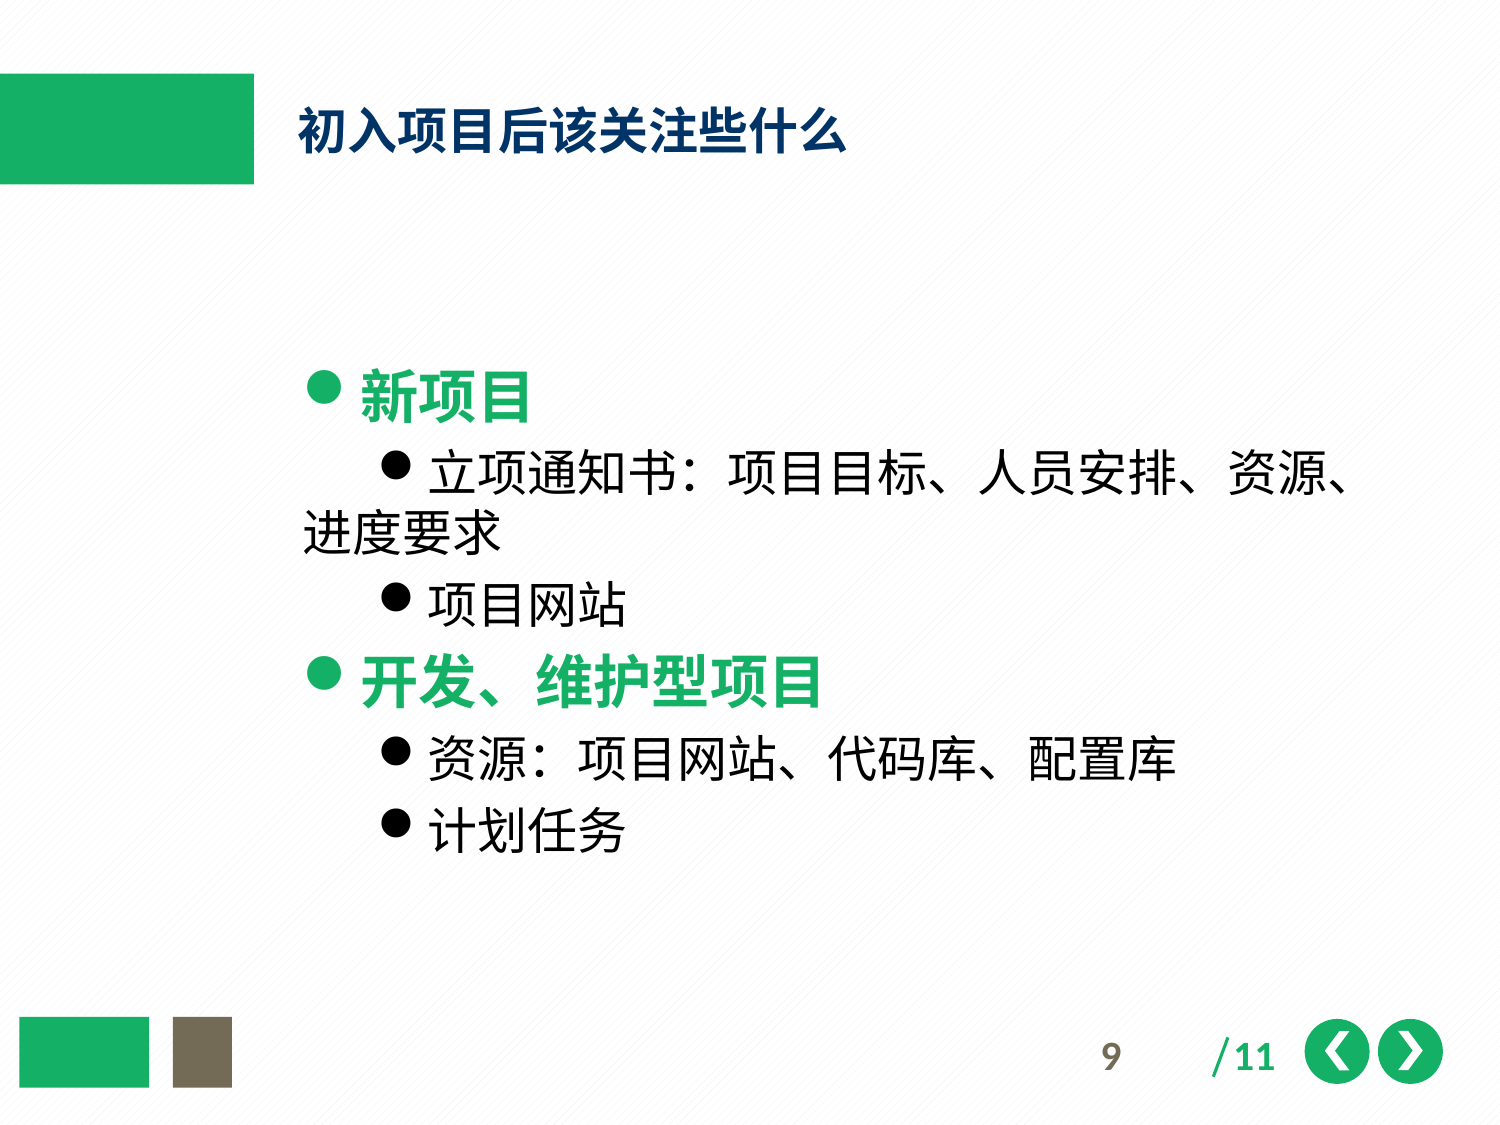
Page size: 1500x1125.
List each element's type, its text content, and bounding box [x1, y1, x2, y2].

text_box 新项目 立项通知书：项目目标、人员安排、资源、进度要求 项目网站 开发、维护型项目 资源：项目网站、代码库、配置库 计划任务 [182, 267, 1365, 953]
title 初入项目后该关注些什么 [253, 73, 892, 185]
